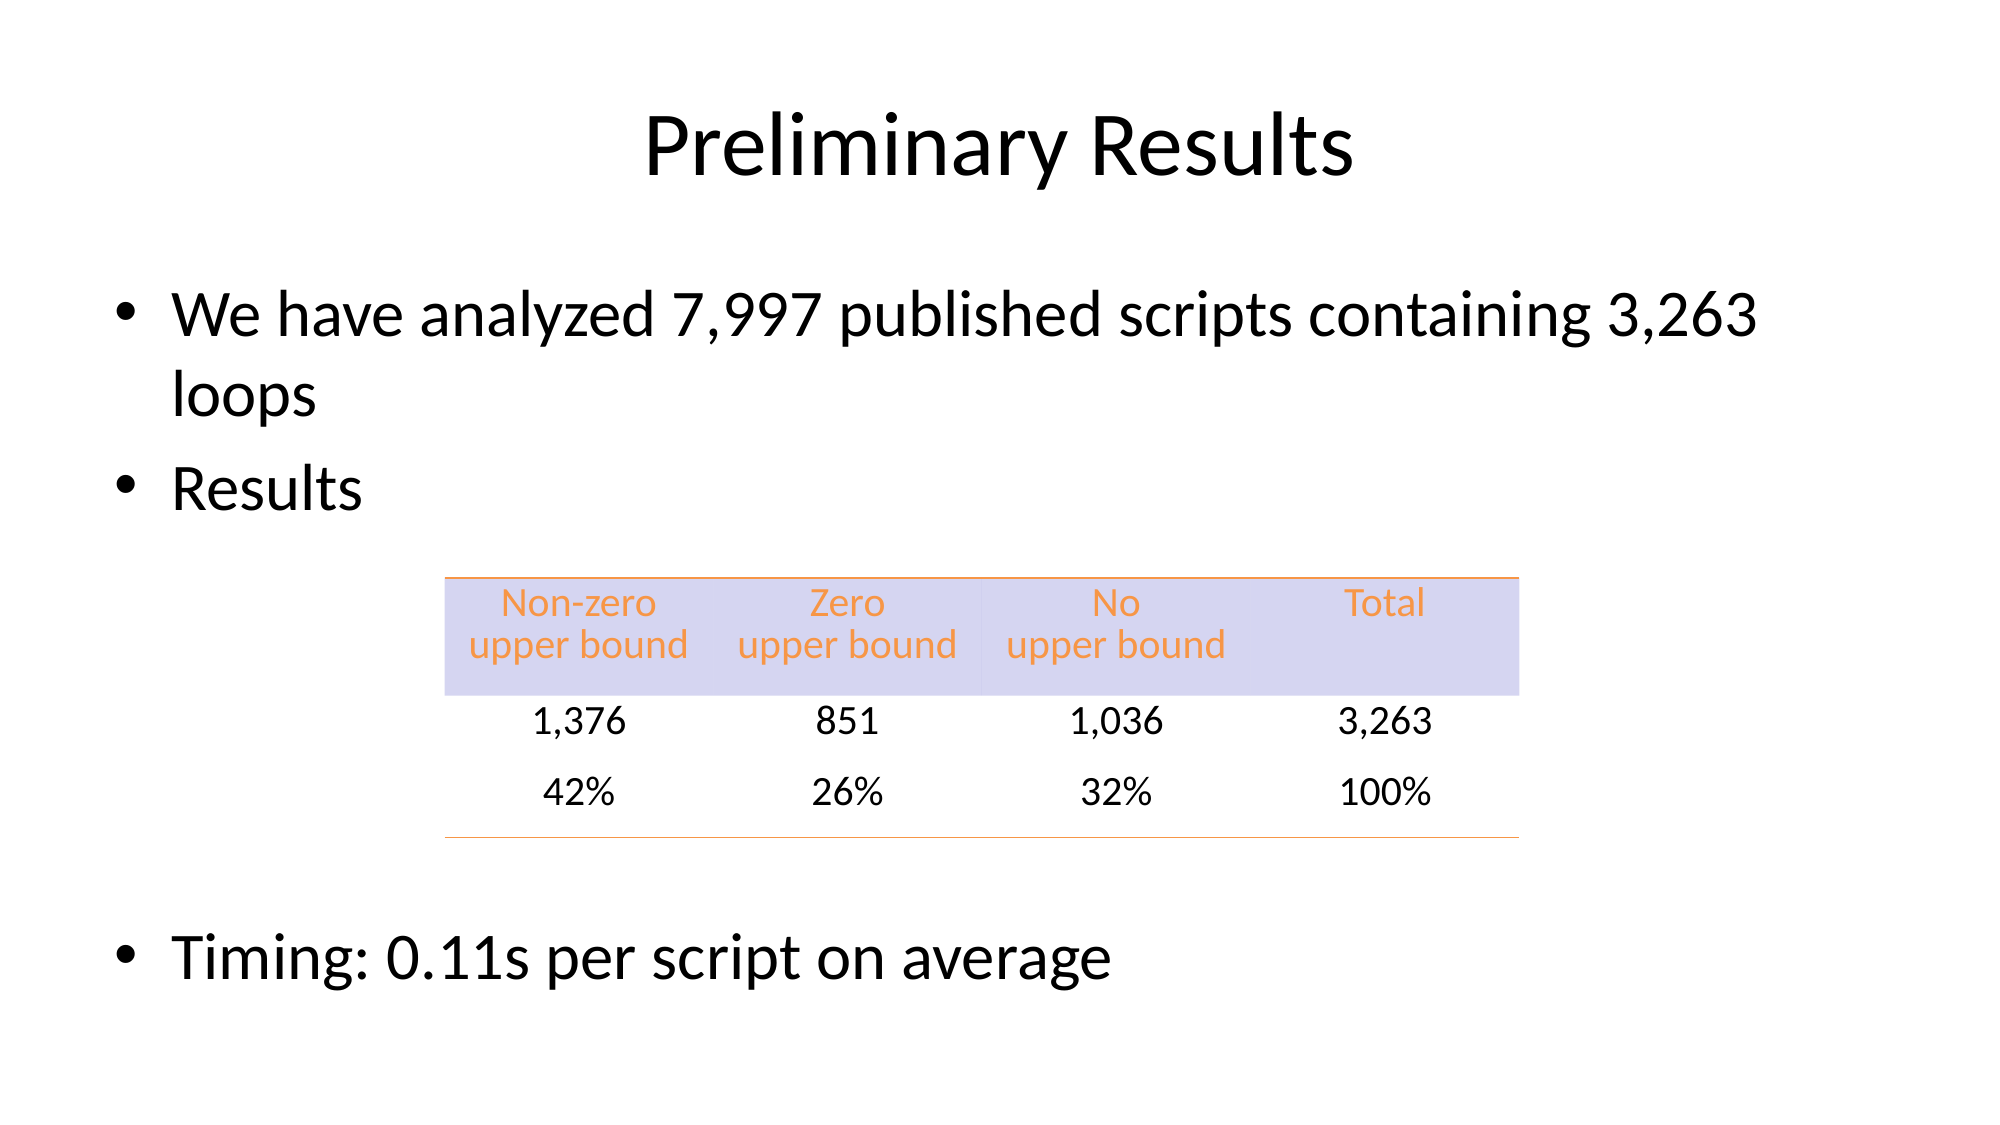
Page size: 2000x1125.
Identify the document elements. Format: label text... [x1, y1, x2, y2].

table_cell 26% [713, 767, 982, 837]
list We have analyzed 7,997 published scripts containing 3,263 loops Results Timing: 0.11s per script on average [99, 262, 1900, 1005]
table_header No upper bound [982, 579, 1251, 696]
title Preliminary Results [99, 45, 1900, 233]
table_cell 1,036 [982, 696, 1251, 767]
table_cell 1,376 [445, 696, 713, 767]
table_header Non-zero upper bound [445, 579, 713, 696]
table_header Zero upper bound [713, 579, 982, 696]
table_cell 851 [713, 696, 982, 767]
table_cell 42% [445, 767, 713, 837]
table_cell 100% [1251, 767, 1519, 837]
table_cell 3,263 [1251, 696, 1519, 767]
table_cell 32% [982, 767, 1251, 837]
table_header Total [1251, 579, 1519, 696]
